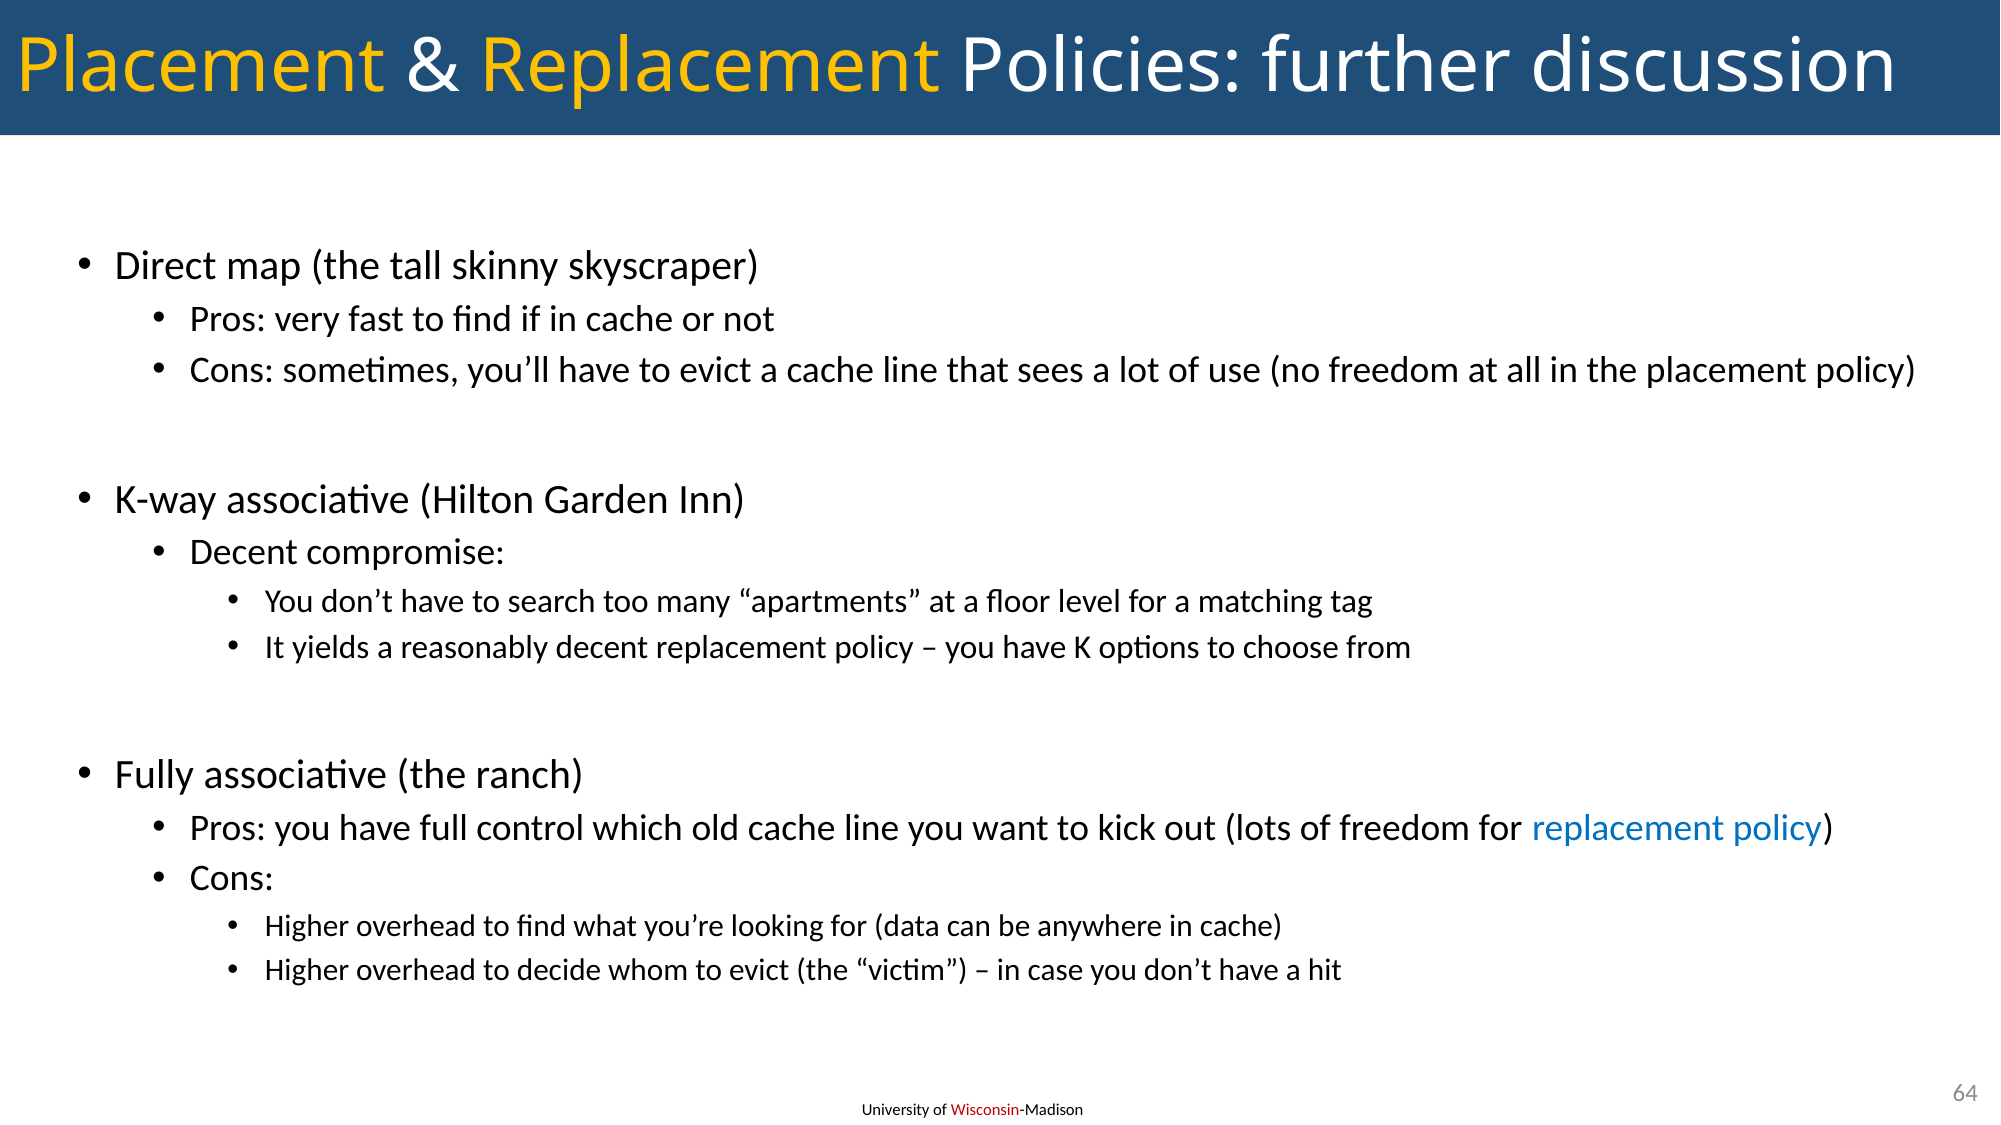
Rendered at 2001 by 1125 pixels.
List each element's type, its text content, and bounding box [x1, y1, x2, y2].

slide_number 64 [1879, 1069, 1994, 1114]
list Direct map (the tall skinny skyscraper) Pros: very fast to find if in cache or not Cons: sometimes, you’ll have to evict a cache line that sees a lot of use (no freedom at all in the placement policy) K-way associative (Hilton Garden Inn) Decent compromise: You don’t have to search too many “apartments” at a floor level for a matching tag It yields a reasonably decent replacement policy – you have K options to choose from Fully associative (the ranch) Pros: you have full control which old cache line you want to kick out (lots of freedom for replacement policy) Cons: Higher overhead to find what you’re looking for (data can be anywhere in cache) Higher overhead to decide whom to evict (the “victim”) – in case you don’t have a hit [62, 165, 1959, 1037]
title Placement & Replacement Policies: further discussion [0, 0, 2000, 136]
